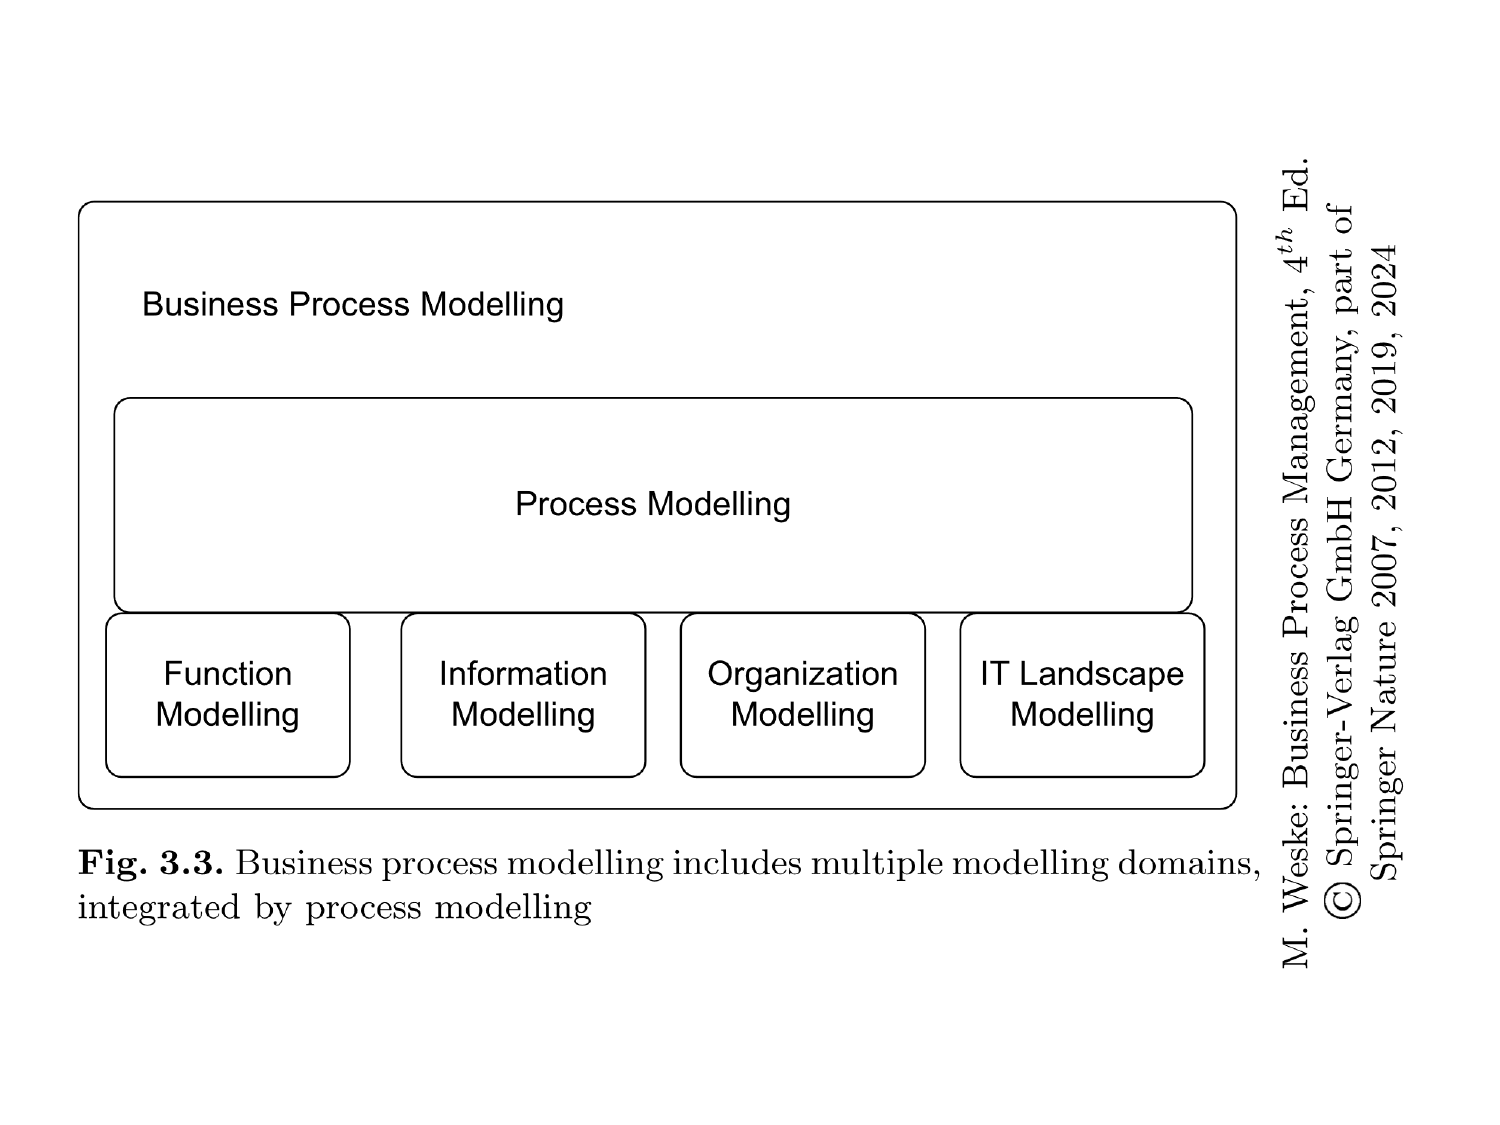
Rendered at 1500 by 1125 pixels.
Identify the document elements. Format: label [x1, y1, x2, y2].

picture [74, 104, 1425, 1021]
